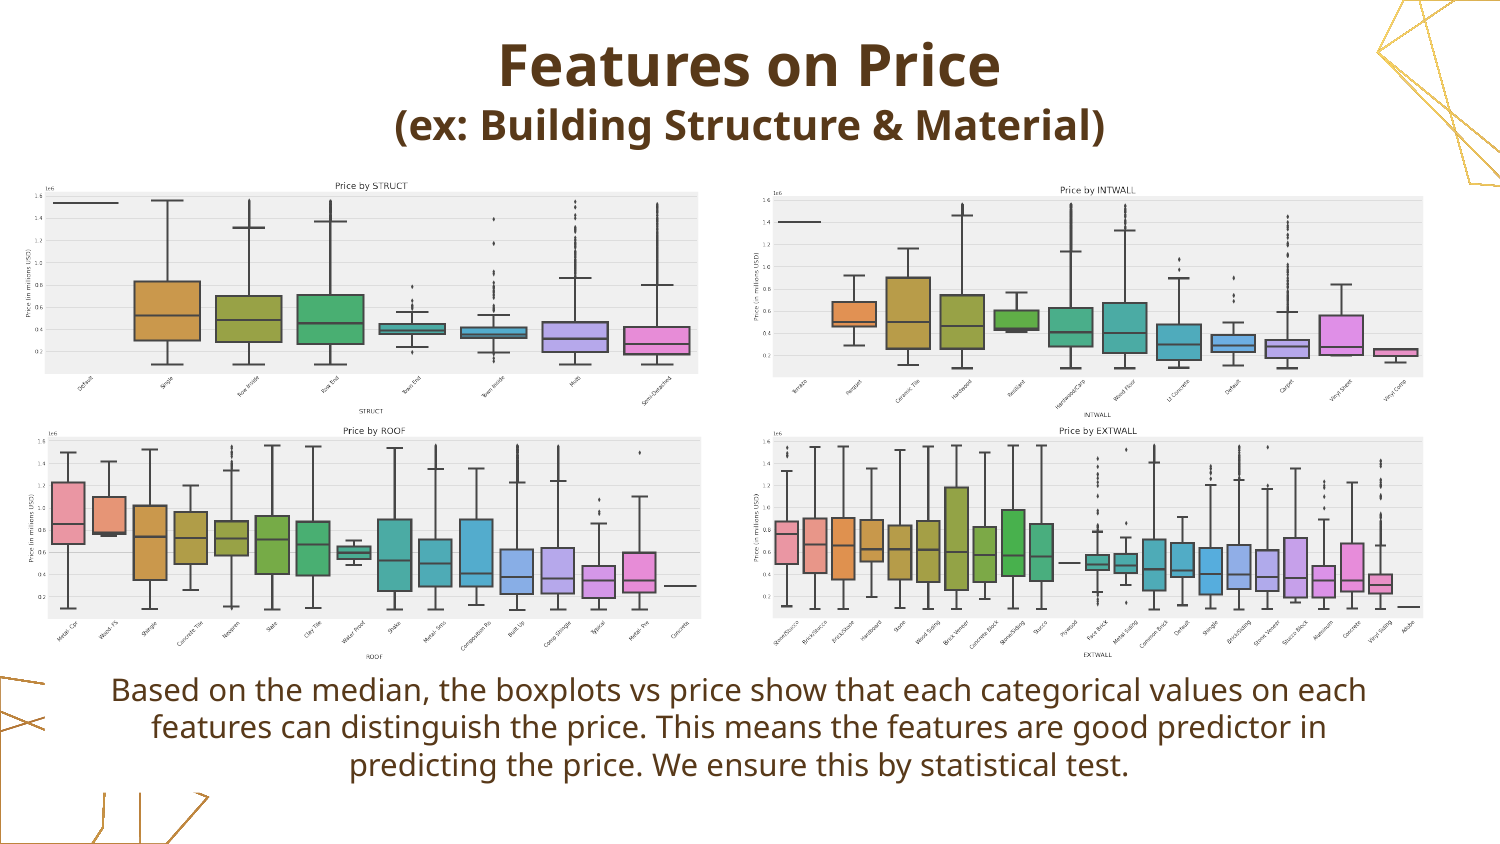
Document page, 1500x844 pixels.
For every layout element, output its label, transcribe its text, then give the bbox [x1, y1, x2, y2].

title Features on Price (ex: Building Structure & Material) [163, 53, 1337, 124]
picture [749, 179, 1426, 658]
picture [0, 181, 704, 659]
text_box Based on the median, the boxplots vs price show that each categorical values on each features can distinguish the price. This means the features are good predictor in predicting the price. We ensure this by statistical test. [44, 660, 1412, 793]
